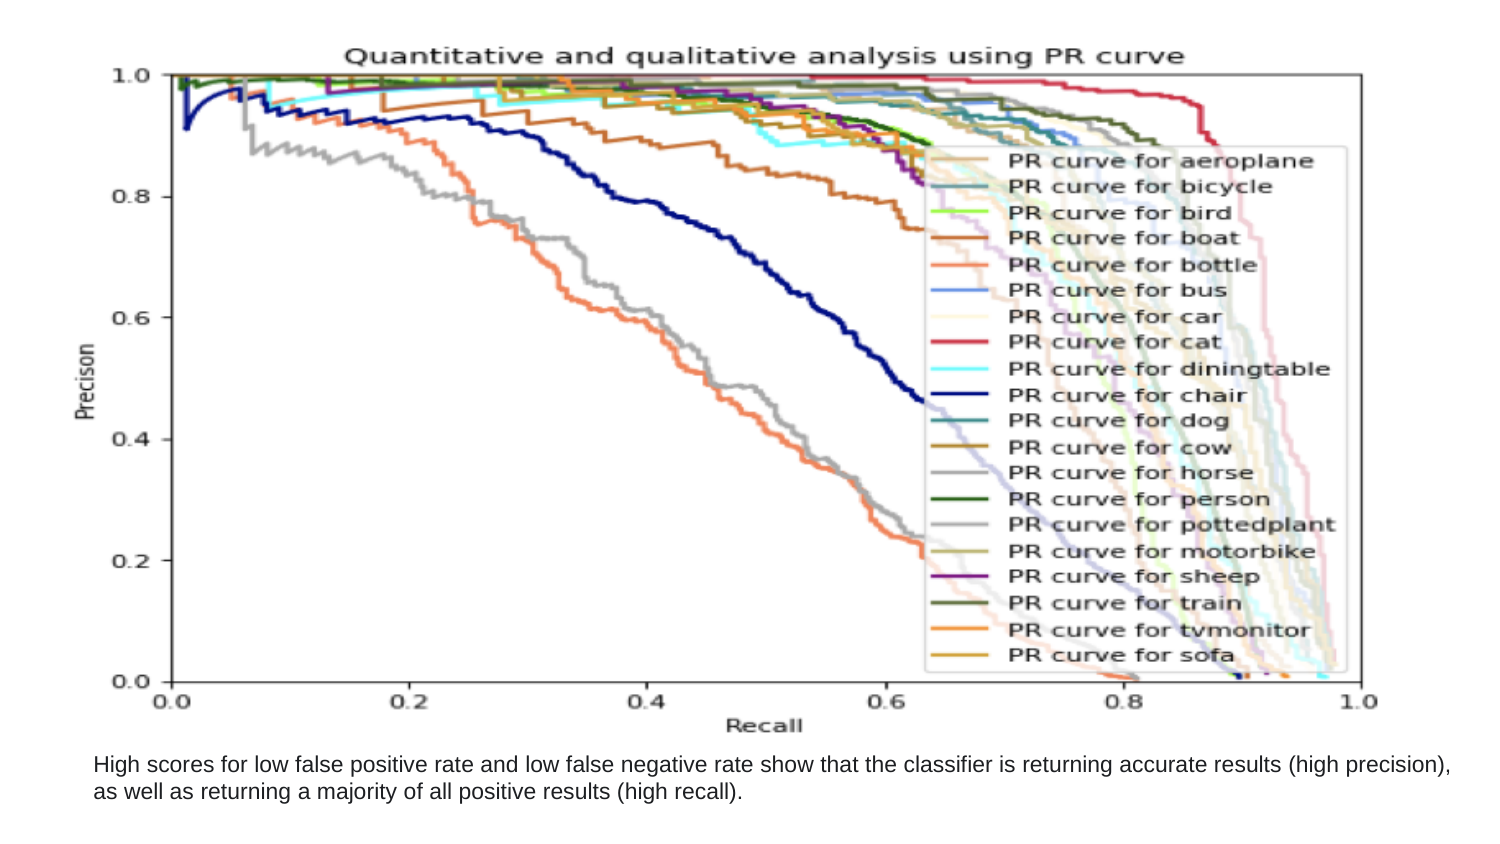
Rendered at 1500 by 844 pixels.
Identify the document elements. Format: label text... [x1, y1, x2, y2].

picture [56, 34, 1399, 749]
text_box High scores for low false positive rate and low false negative rate show that the classifier is returning accurate results (high precision), as well as returning a majority of all positive results (high recall). [78, 734, 1492, 833]
